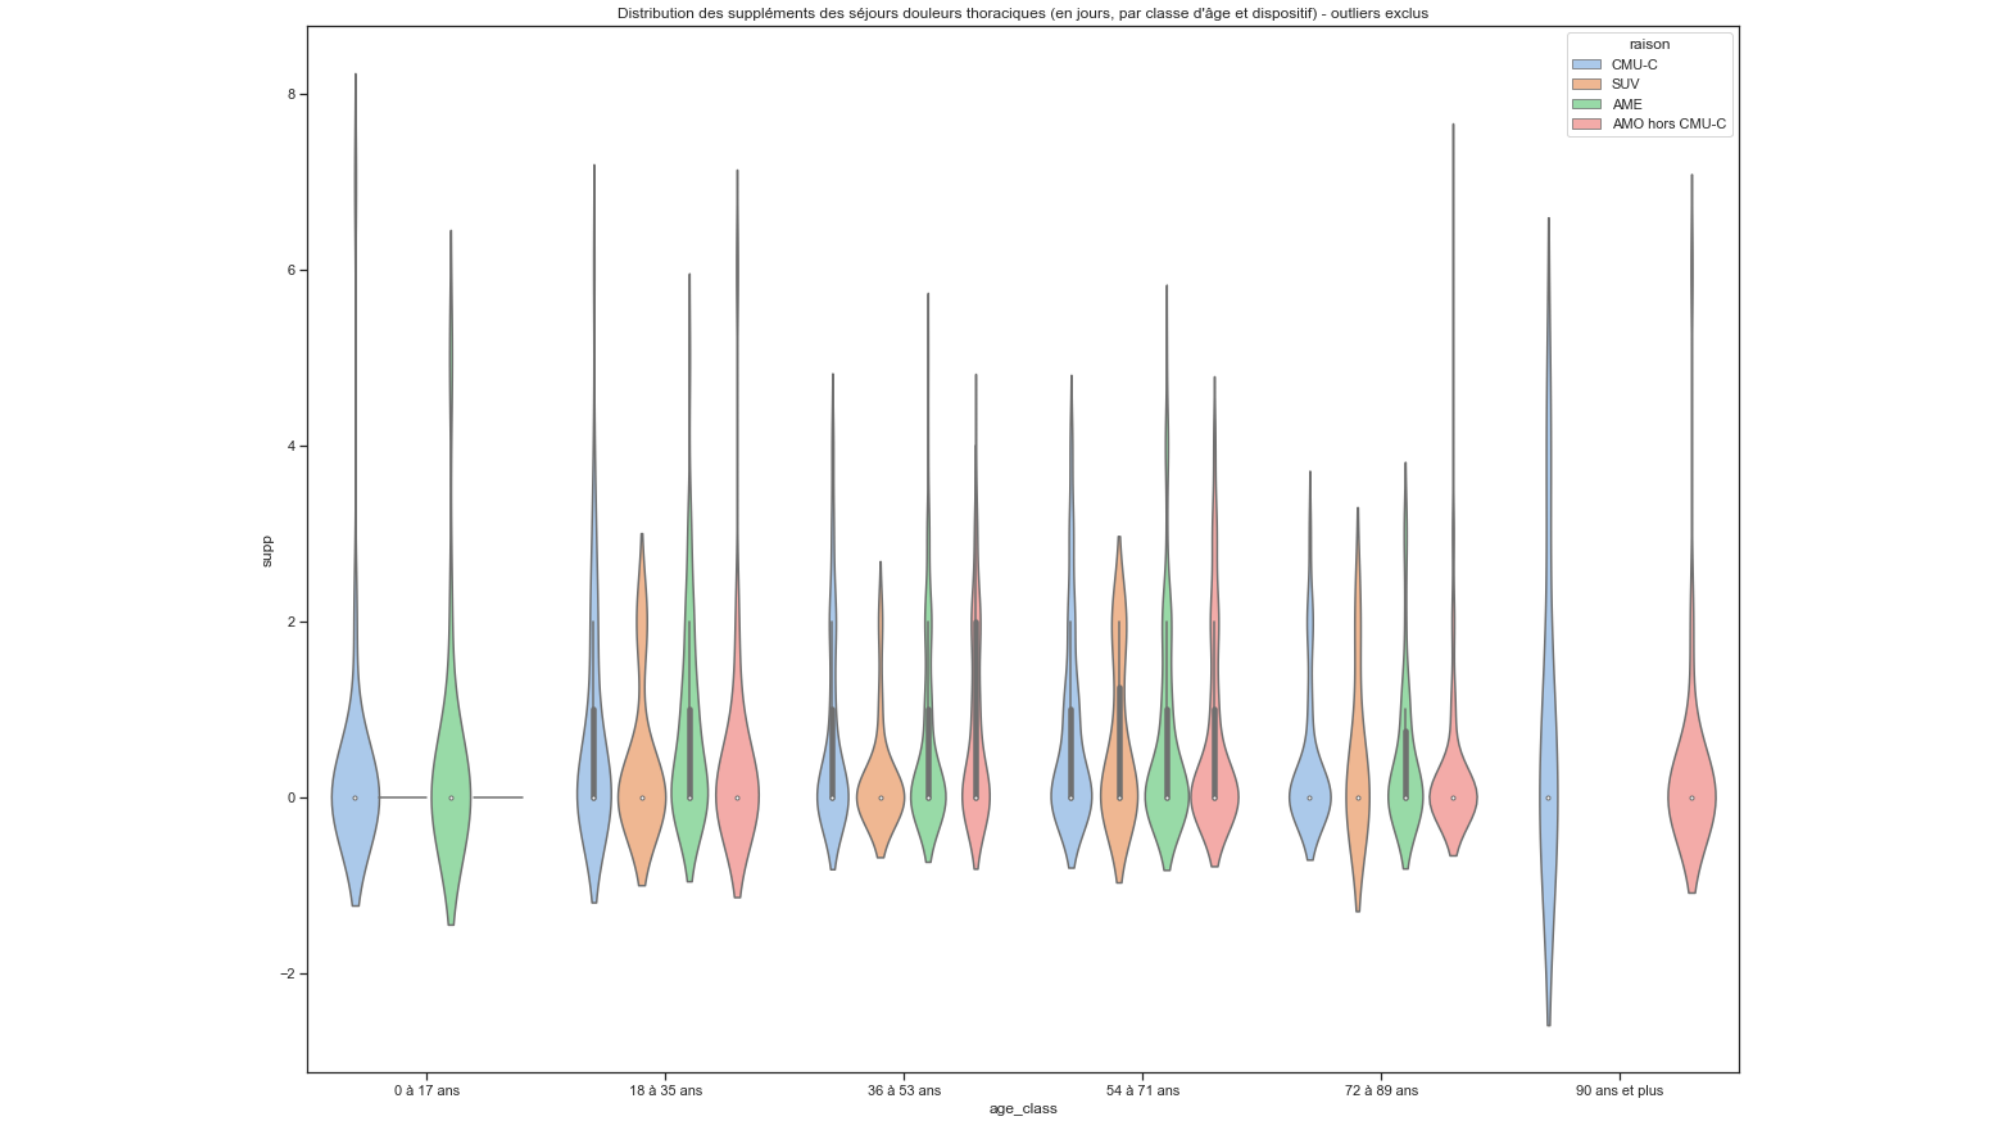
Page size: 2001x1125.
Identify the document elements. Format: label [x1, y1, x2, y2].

picture [252, 0, 1748, 1125]
